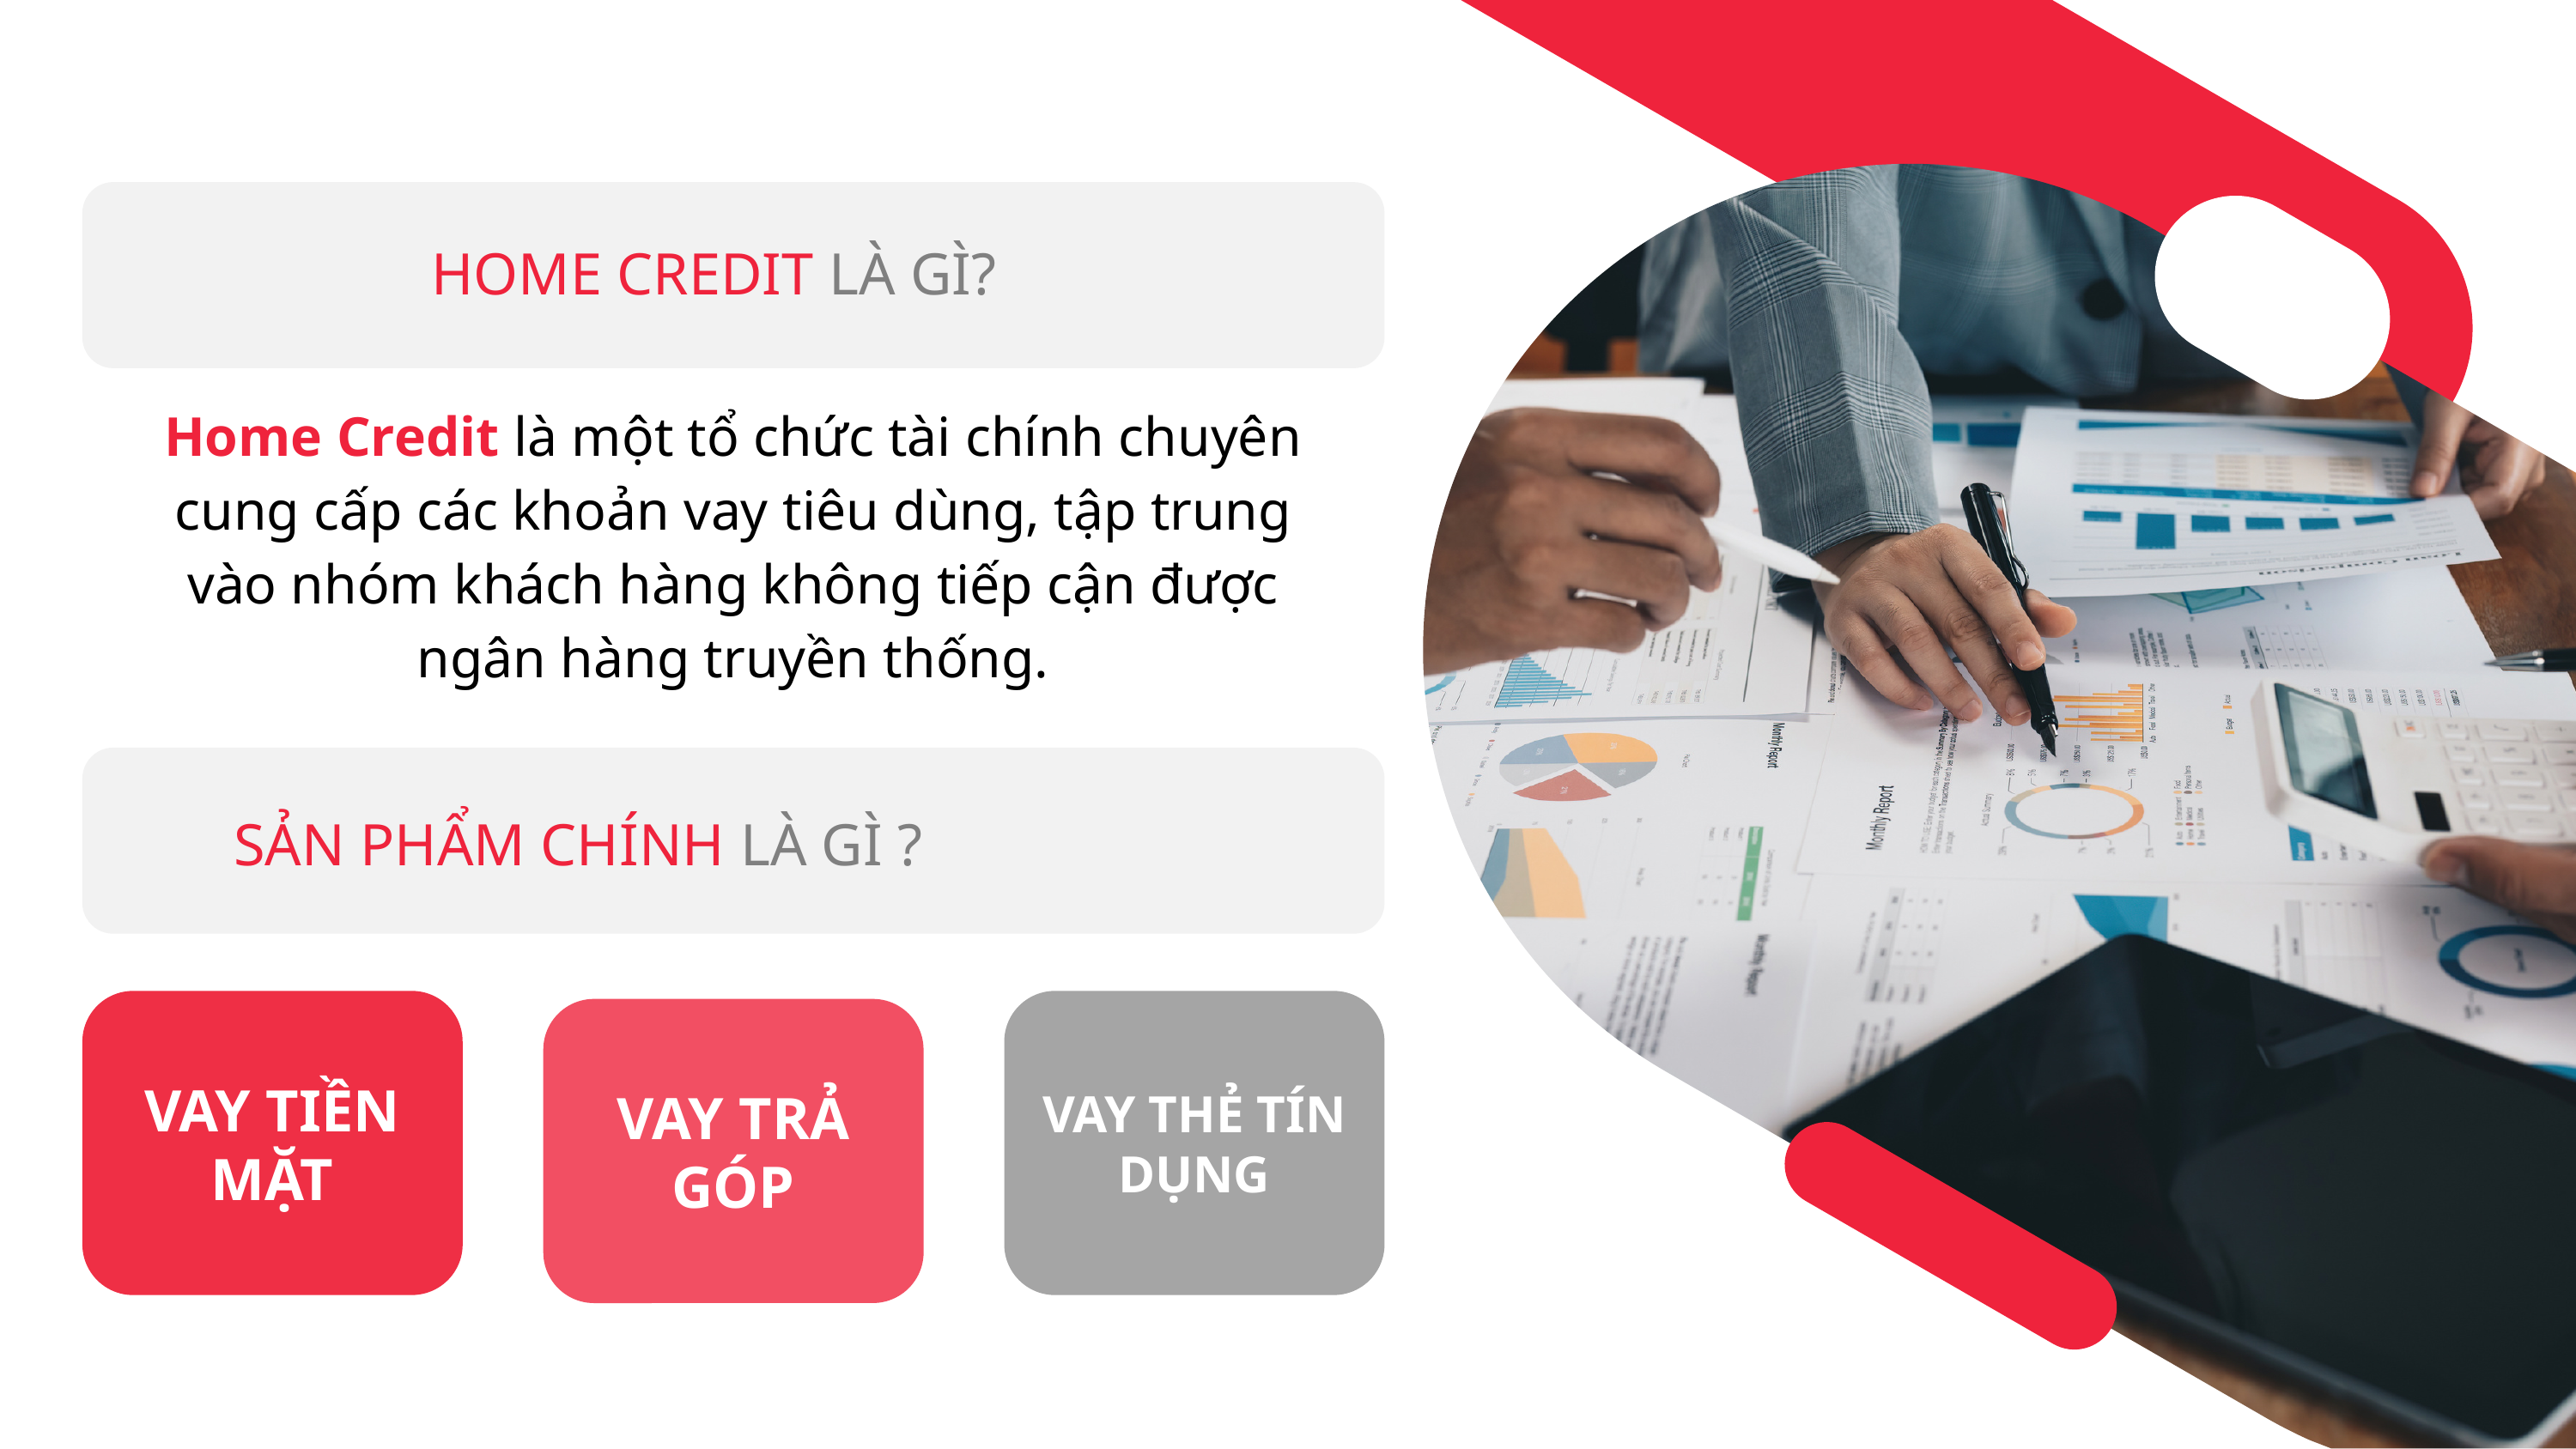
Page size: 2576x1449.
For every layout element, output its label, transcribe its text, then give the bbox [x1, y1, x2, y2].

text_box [82, 181, 1385, 369]
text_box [82, 747, 1385, 934]
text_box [1765, 1193, 2136, 1279]
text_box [1422, 163, 2576, 1449]
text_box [2148, 216, 2397, 379]
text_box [1004, 991, 1385, 1295]
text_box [543, 998, 924, 1304]
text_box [1461, 0, 2473, 161]
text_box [82, 991, 464, 1295]
text_box Home Credit là một tổ chức tài chính chuyên cung cấp các khoản vay tiêu dùng, tập trung vào nhóm khách hàng không tiếp cận được ngân hàng truyền thống. [154, 392, 1313, 689]
